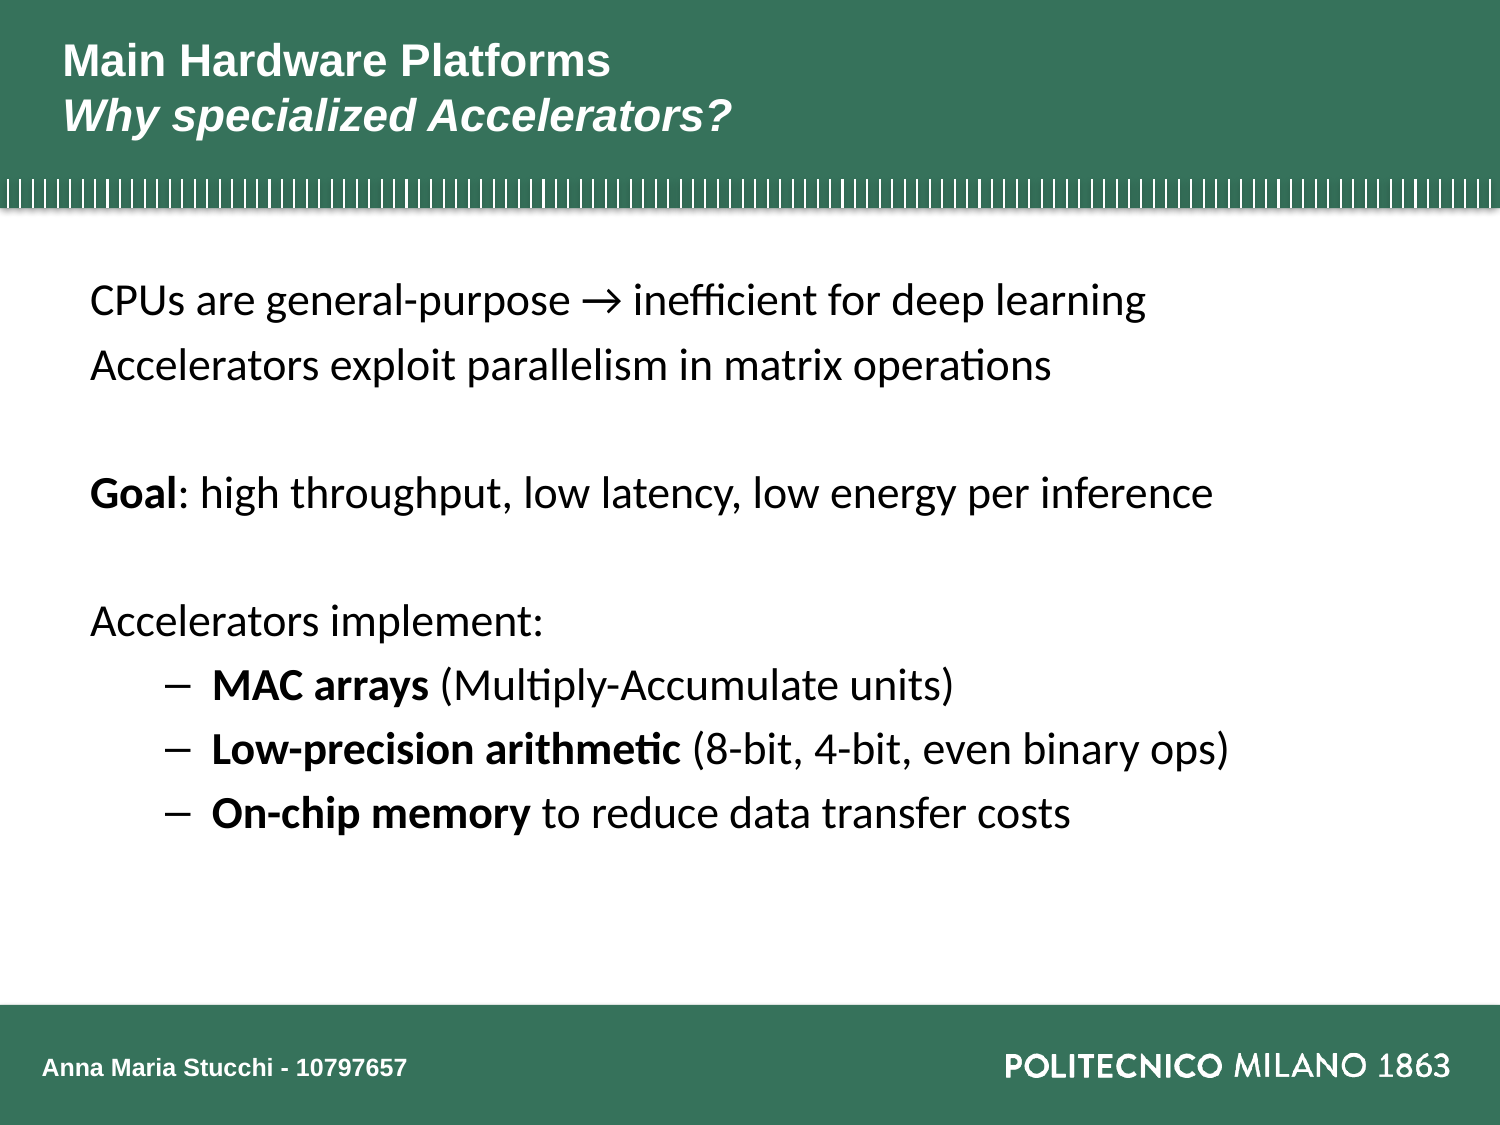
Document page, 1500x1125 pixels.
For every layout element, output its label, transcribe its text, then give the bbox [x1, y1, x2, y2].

list CPUs are general-purpose → inefficient for deep learning Accelerators exploit parallelism in matrix operations Goal: high throughput, low latency, low energy per inference Accelerators implement: MAC arrays (Multiply-Accumulate units) Low-precision arithmetic (8-bit, 4-bit, even binary ops) On-chip memory to reduce data transfer costs [75, 262, 1441, 1005]
title Main Hardware Platforms Why specialized Accelerators? [47, 22, 1455, 161]
picture [999, 1041, 1456, 1089]
